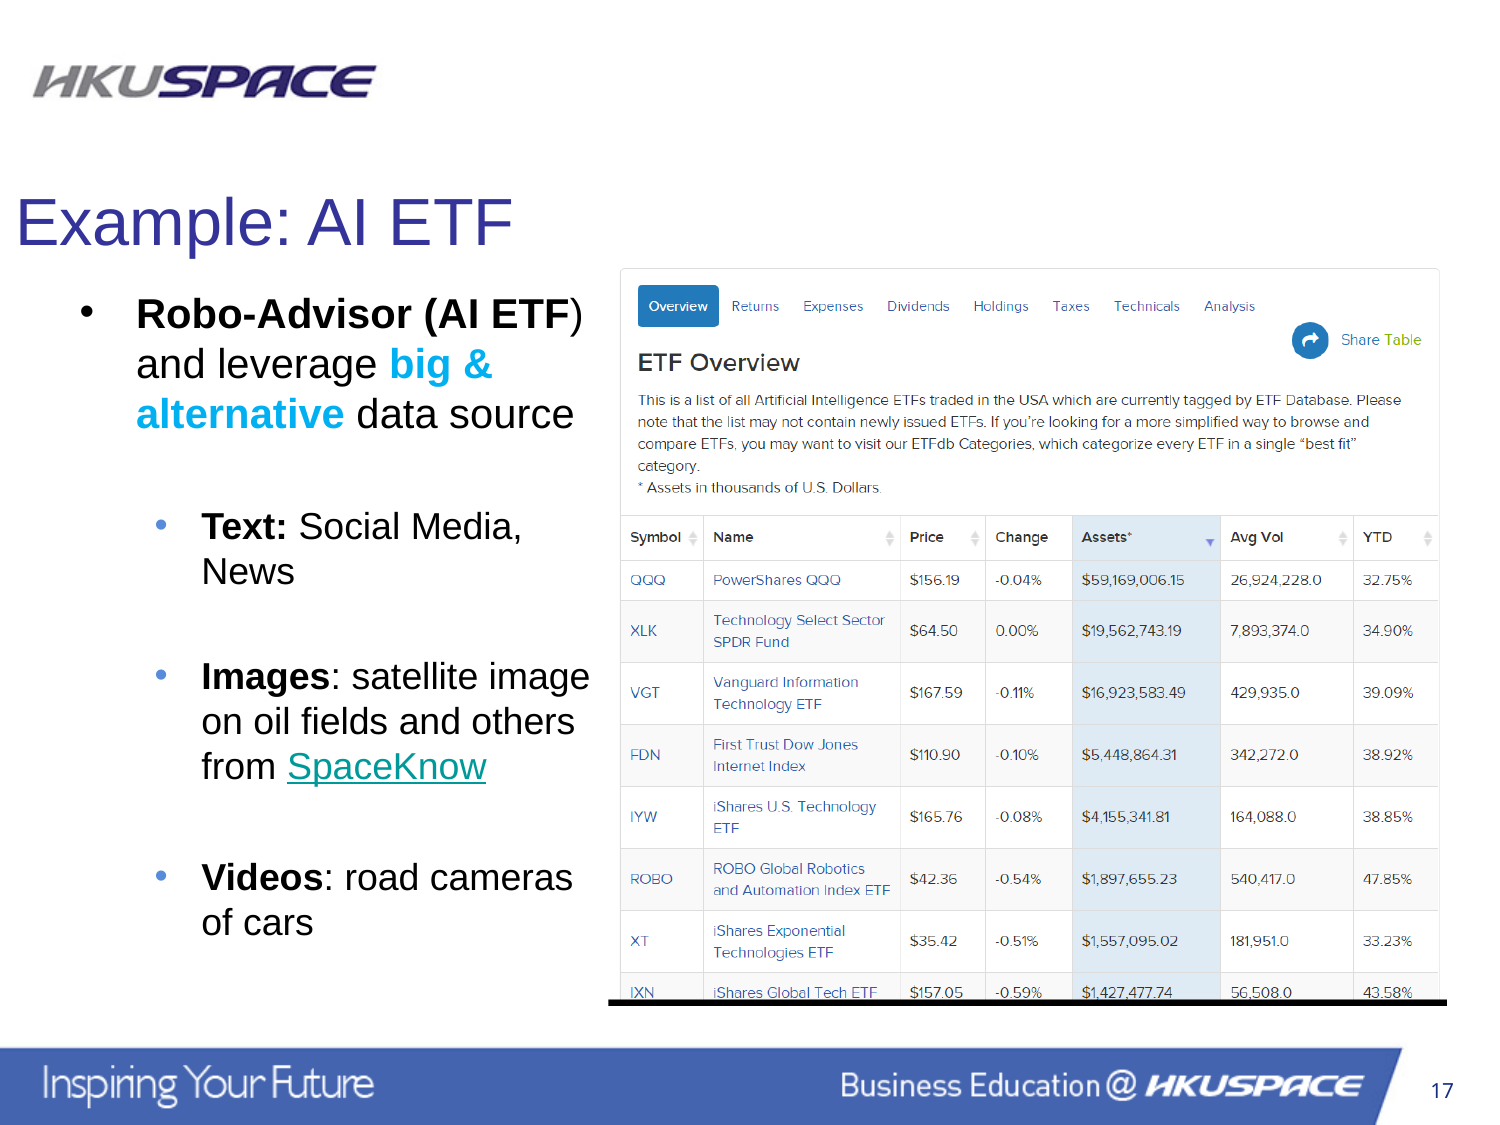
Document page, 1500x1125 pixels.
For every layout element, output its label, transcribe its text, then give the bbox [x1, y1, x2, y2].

title Example: AI ETF [0, 101, 1325, 266]
slide_number 17 [1415, 1070, 1499, 1125]
text_box Robo-Advisor (AI ETF) and leverage big & alternative data source Text: Social Media, News Images: satellite image on oil fields and others from SpaceKnow Videos: road cameras of cars [64, 278, 609, 1047]
picture [0, 0, 1500, 1125]
